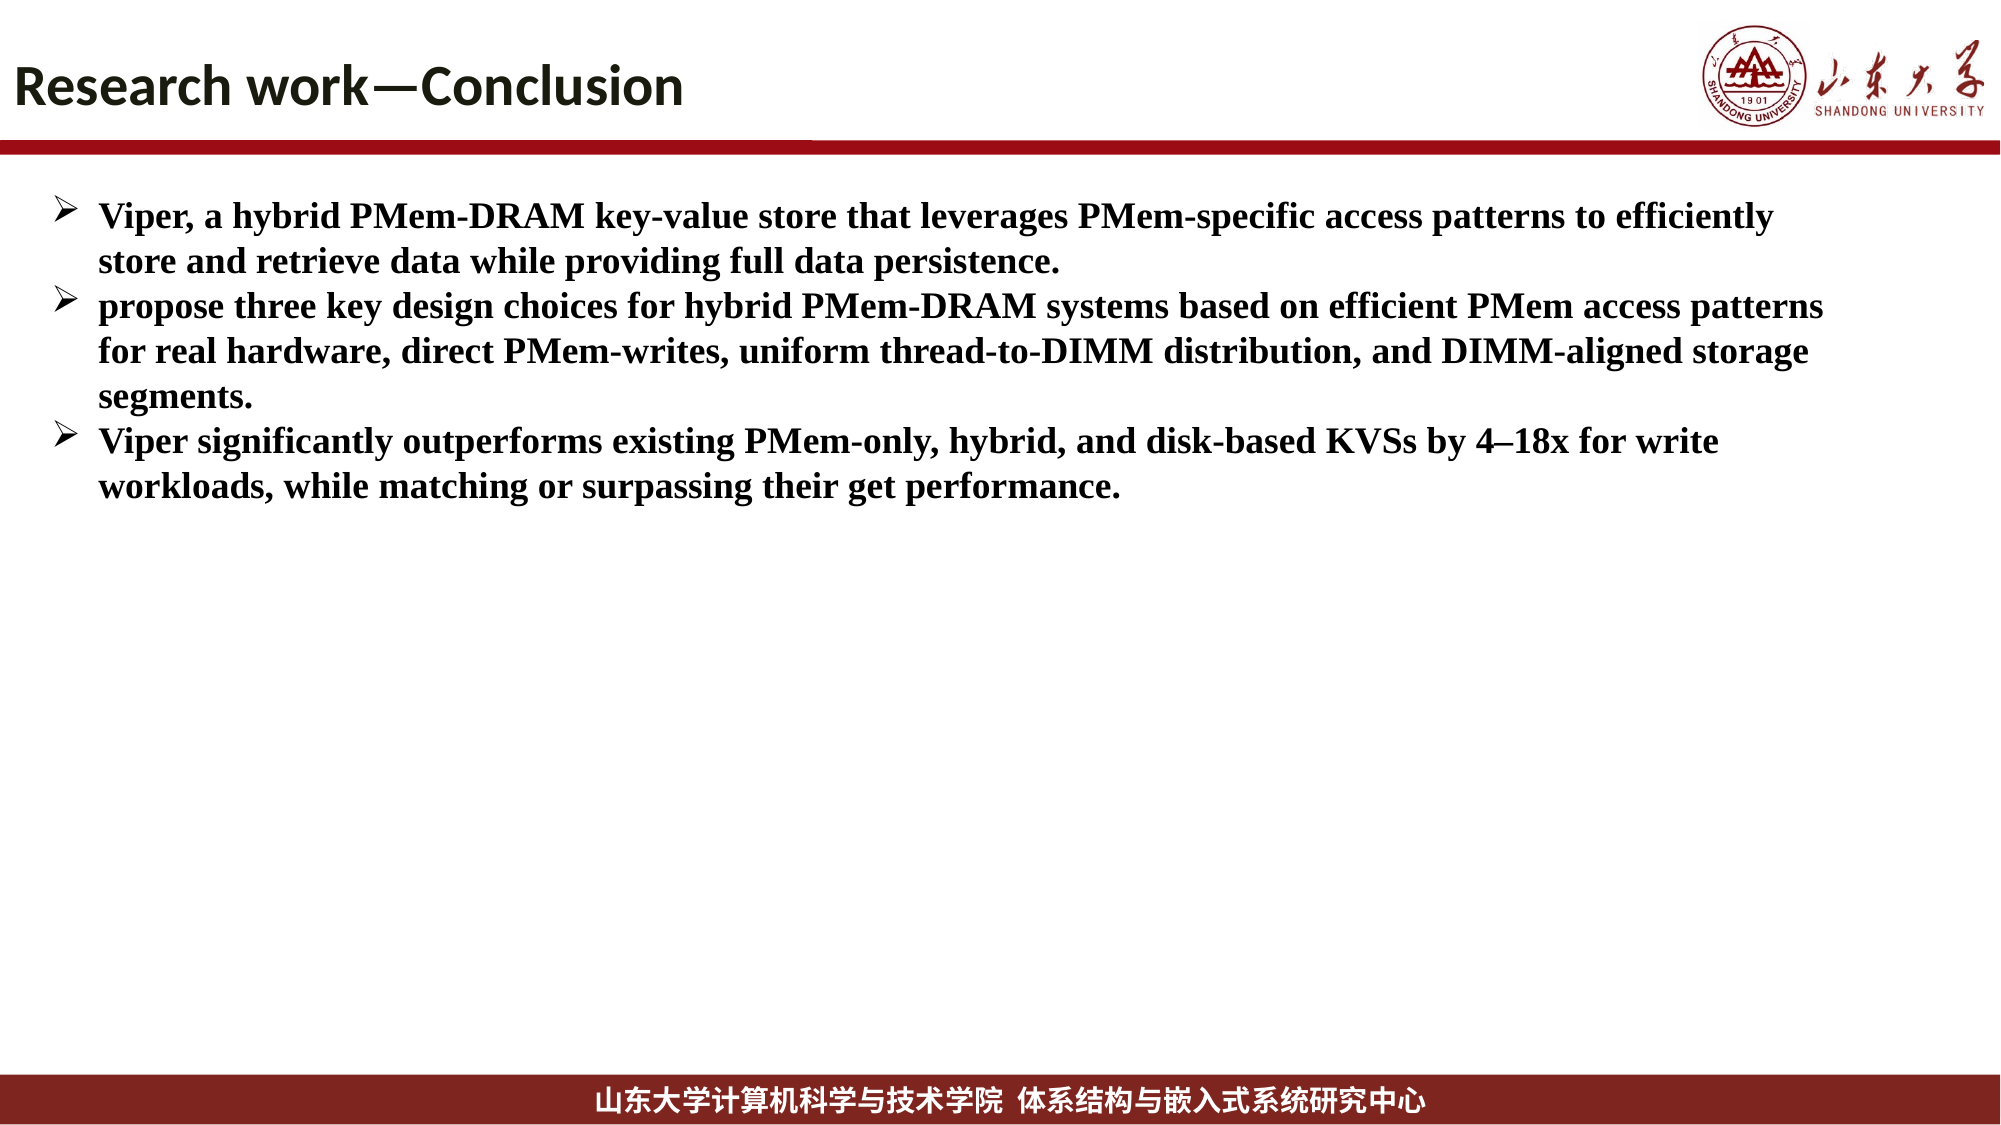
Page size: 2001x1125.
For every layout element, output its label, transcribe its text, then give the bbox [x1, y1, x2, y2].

text_box Viper, a hybrid PMem-DRAM key-value store that leverages PMem-specific access patterns to efficiently store and retrieve data while providing full data persistence. propose three key design choices for hybrid PMem-DRAM systems based on efficient PMem access patterns for real hardware, direct PMem-writes, uniform thread-to-DIMM distribution, and DIMM-aligned storage segments. Viper significantly outperforms existing PMem-only, hybrid, and disk-based KVSs by 4–18x for write workloads, while matching or surpassing their get performance. [36, 183, 1879, 514]
picture [1698, 21, 1985, 130]
title Research work—Conclusion [0, 48, 1575, 161]
